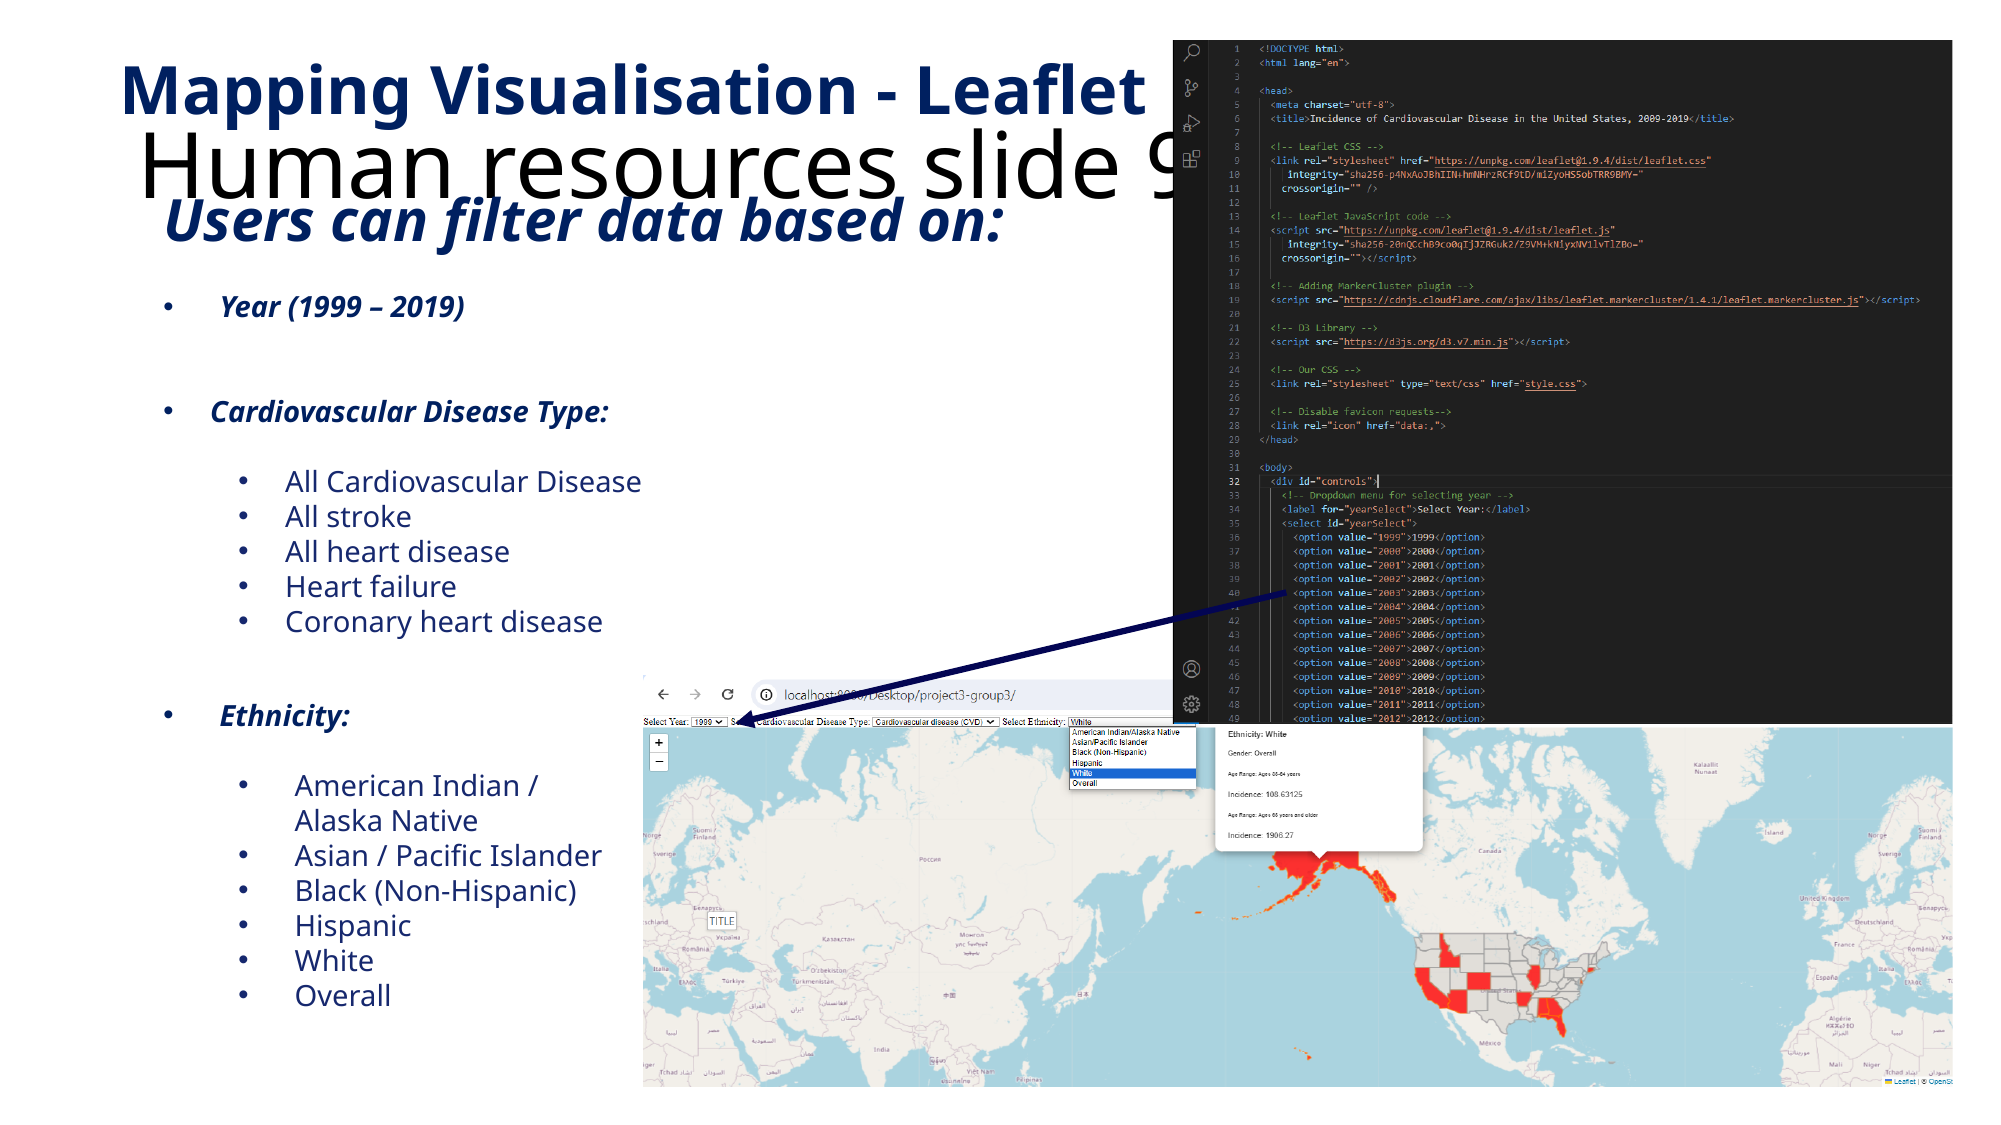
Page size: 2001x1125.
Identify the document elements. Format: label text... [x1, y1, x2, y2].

text_box Users can filter data based on: Year (1999 – 2019) Cardiovascular Disease Type: All Cardiovascular Disease All stroke All heart disease Heart failure Coronary heart disease [163, 183, 1172, 487]
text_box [735, 592, 1287, 724]
text_box Ethnicity: American Indian / Alaska Native Asian / Pacific Islander Black (Non-Hispanic) Hispanic White Overall [163, 487, 1172, 1047]
title Human resources slide 9 [137, 129, 1172, 278]
picture [643, 40, 1953, 1092]
text_box Mapping Visualisation - Leaflet [119, 44, 1172, 129]
